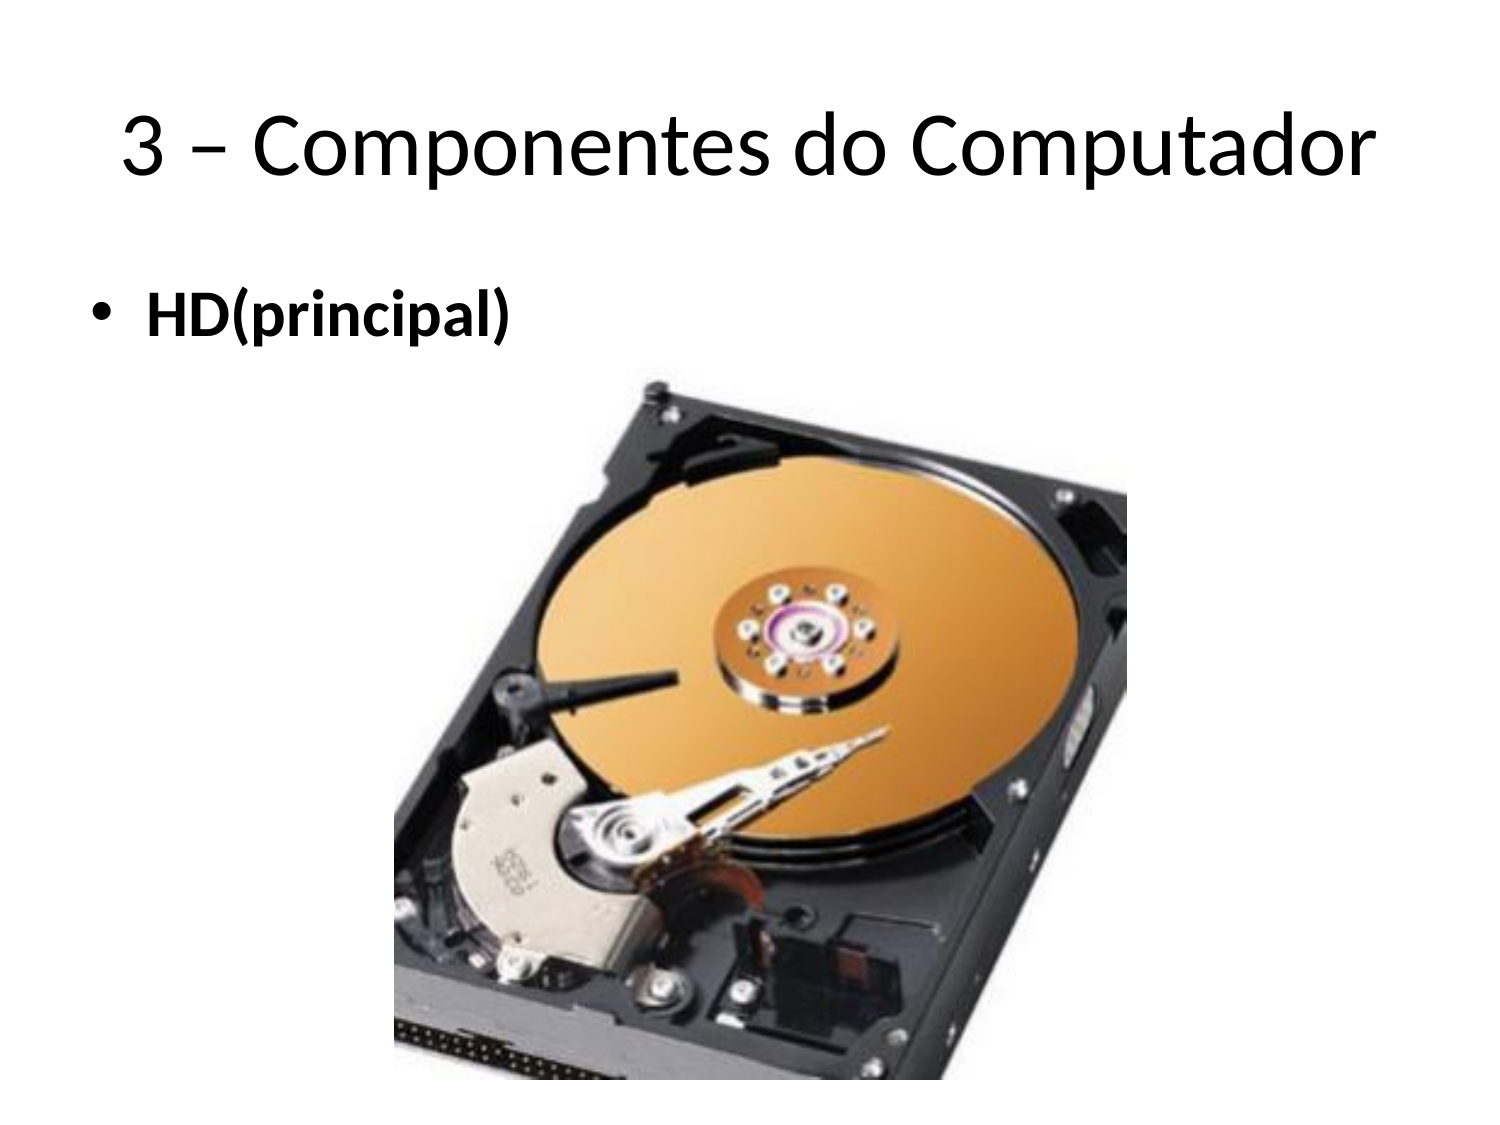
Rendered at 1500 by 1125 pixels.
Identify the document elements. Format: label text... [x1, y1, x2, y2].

list HD(principal) [75, 262, 1425, 1005]
title 3 – Componentes do Computador [75, 45, 1425, 233]
picture [394, 349, 1127, 1080]
